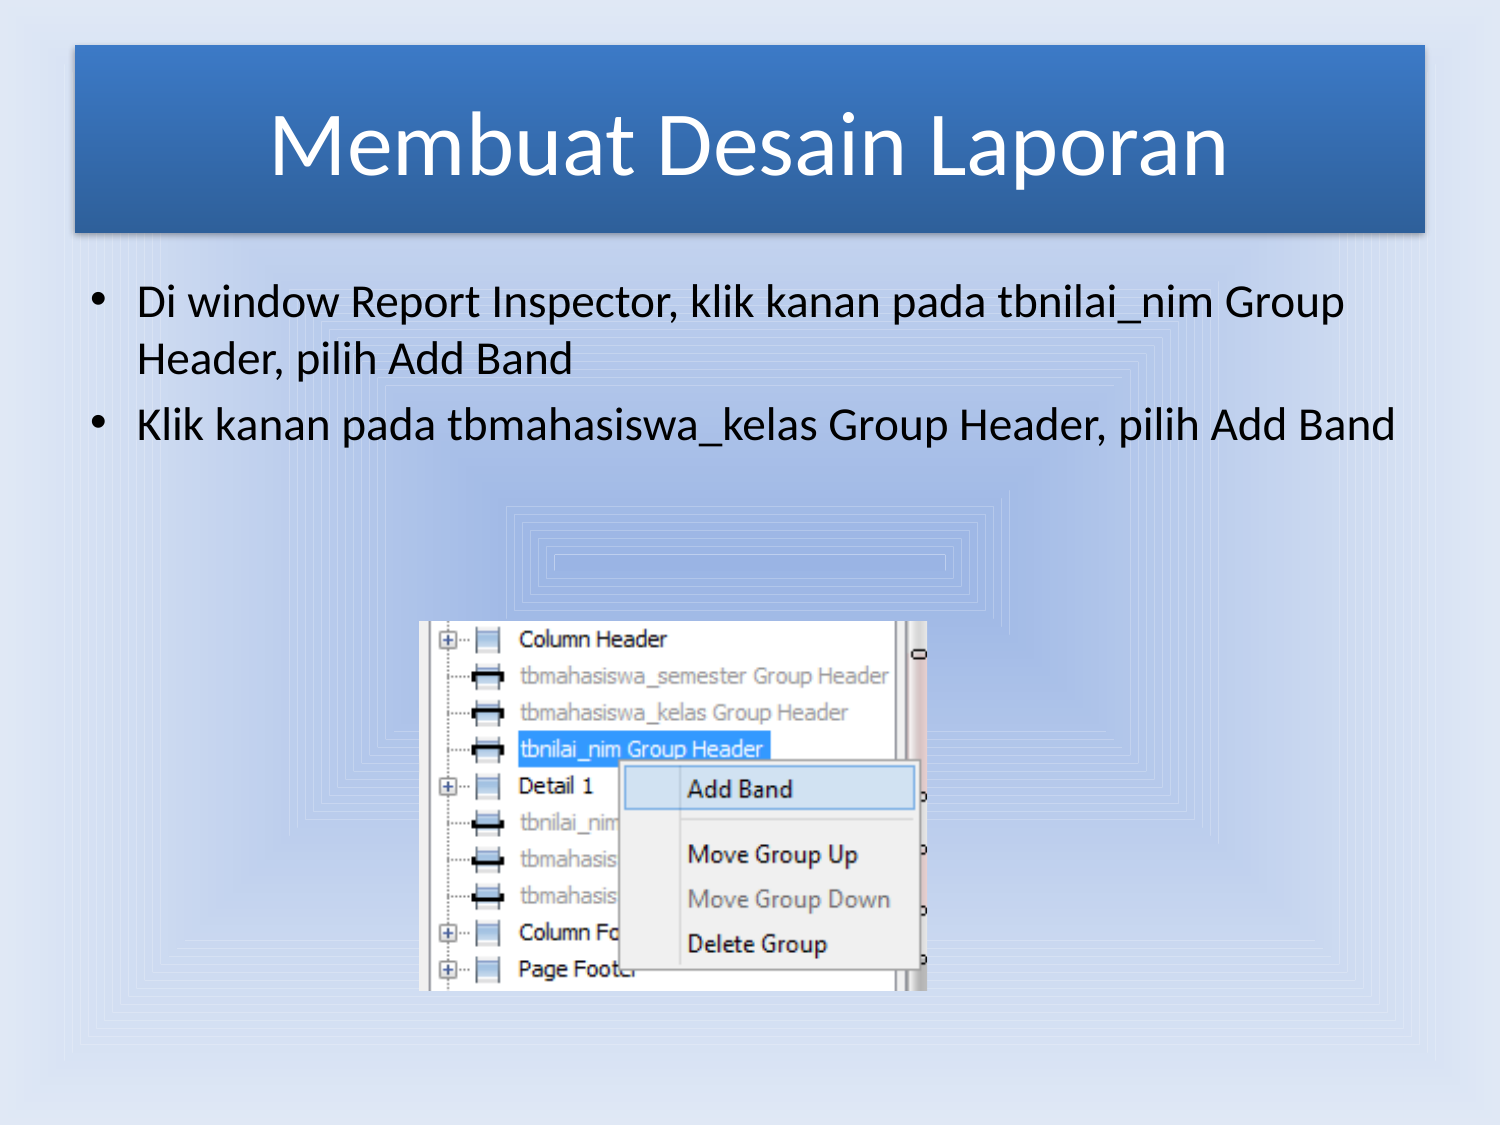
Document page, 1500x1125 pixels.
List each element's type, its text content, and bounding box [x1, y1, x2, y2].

list Di window Report Inspector, klik kanan pada tbnilai_nim Group Header, pilih Add Band Klik kanan pada tbmahasiswa_kelas Group Header, pilih Add Band [75, 262, 1425, 516]
picture [418, 621, 928, 992]
title Membuat Desain Laporan [75, 45, 1425, 233]
